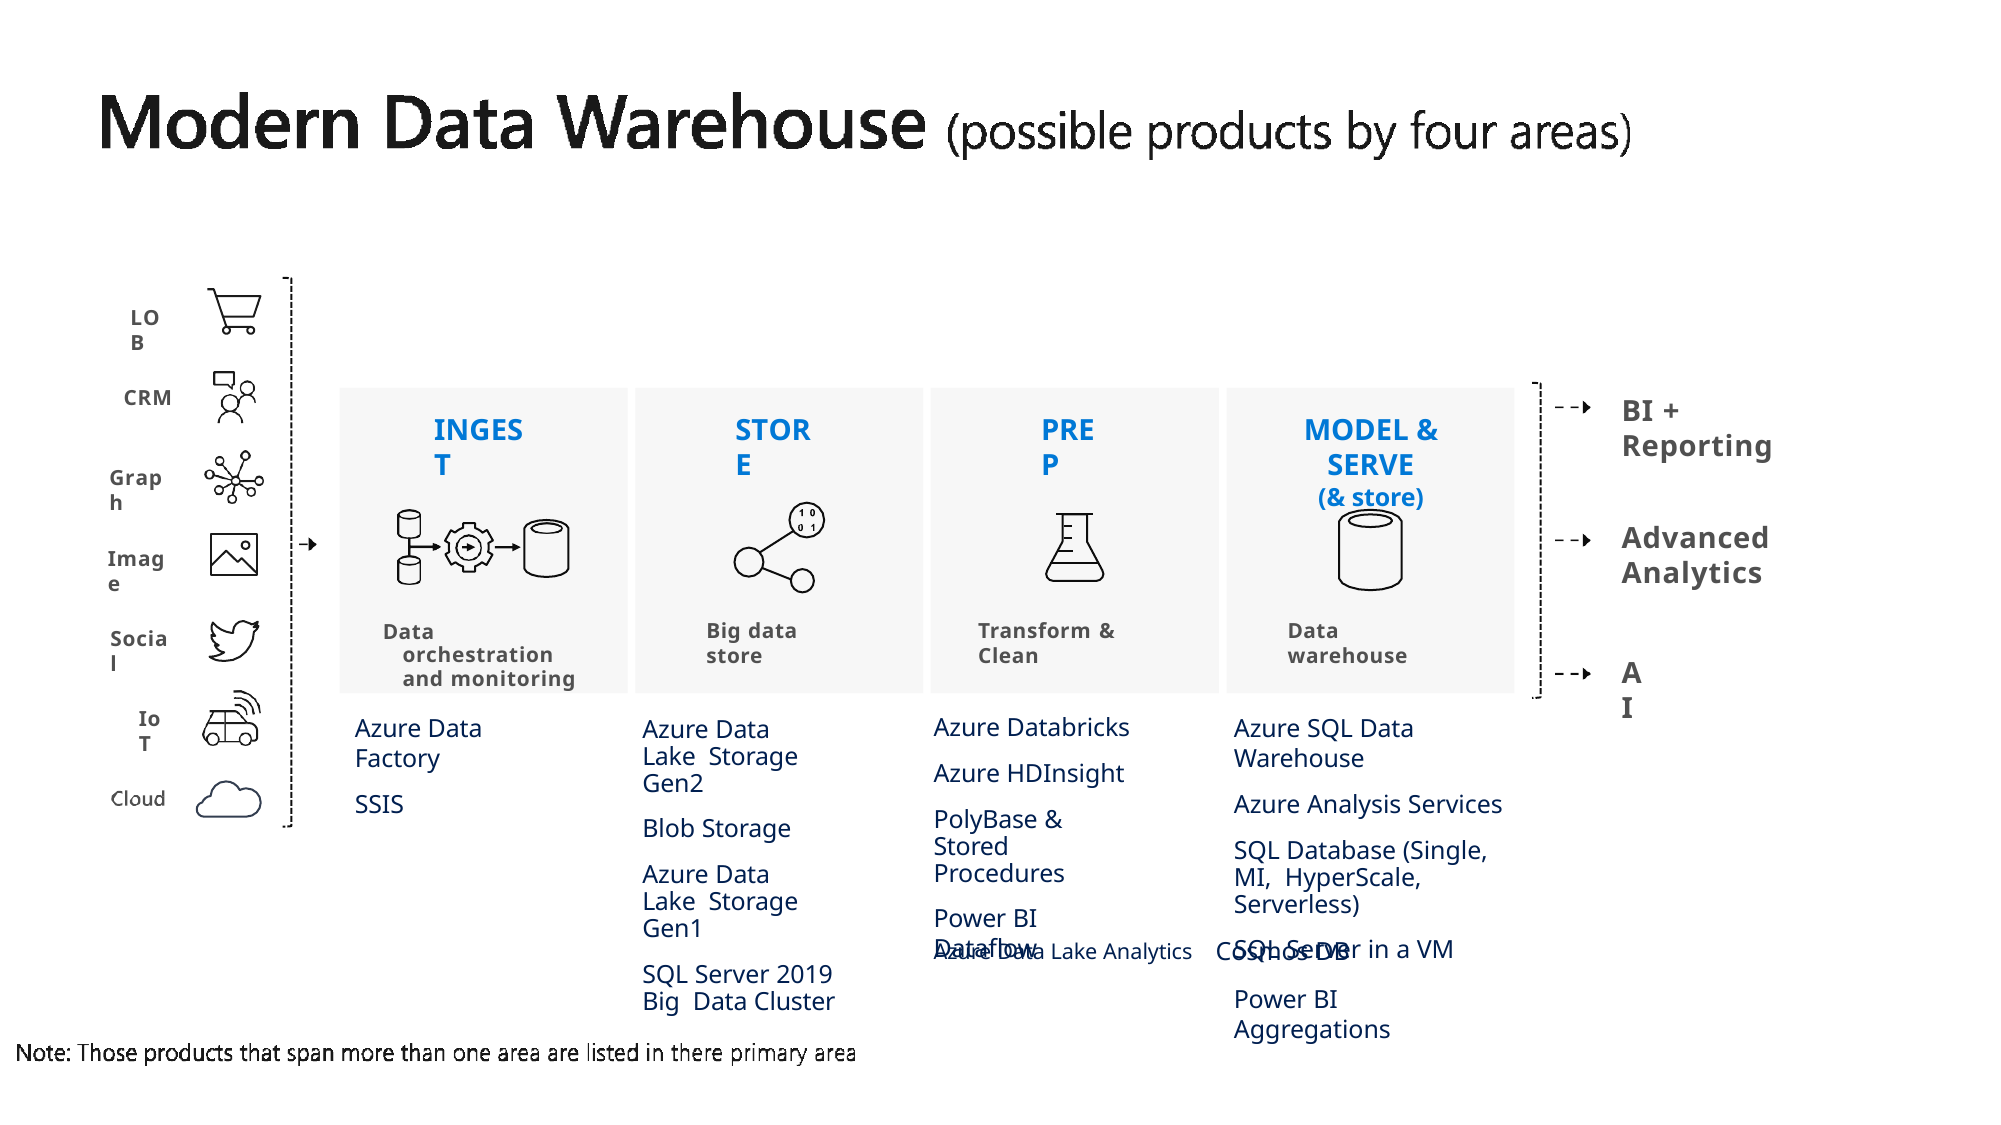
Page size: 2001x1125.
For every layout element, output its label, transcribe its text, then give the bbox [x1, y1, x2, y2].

text_box [196, 781, 261, 817]
text_box INGEST [434, 409, 535, 482]
text_box [207, 289, 261, 334]
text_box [733, 501, 826, 594]
text_box [1532, 382, 1541, 698]
text_box Big data store [706, 615, 854, 668]
text_box [930, 387, 1219, 694]
text_box Transform & Clean [978, 615, 1173, 668]
text_box MODEL & SERVE (& store) [1260, 409, 1483, 512]
text_box CRM [121, 382, 173, 410]
text_box [1046, 514, 1104, 581]
picture [1555, 666, 1591, 680]
text_box [142, 795, 153, 806]
text_box Graph [107, 463, 174, 515]
picture [948, 110, 1630, 160]
text_box [635, 387, 924, 694]
text_box AI [1619, 652, 1655, 725]
text_box IoT [136, 703, 173, 756]
text_box Data orchestration and monitoring [382, 615, 578, 691]
text_box Image [105, 543, 173, 596]
text_box Azure Data Lake Analytics Cosmos DB Power BI Aggregations [931, 904, 1487, 1044]
text_box Azure SQL Data Warehouse Azure Analysis Services SQL Database (Single, MI, HyperScale, Serverless) SQL Server in a VM [1231, 694, 1538, 964]
text_box Social [108, 623, 173, 676]
text_box [1339, 509, 1402, 591]
picture [1555, 400, 1591, 414]
text_box [339, 387, 628, 694]
text_box [154, 790, 165, 806]
text_box Data warehouse [1287, 615, 1455, 668]
text_box [129, 795, 141, 806]
picture [204, 450, 264, 504]
text_box LOB [128, 302, 174, 355]
picture [17, 1043, 856, 1067]
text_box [397, 509, 570, 585]
picture [102, 92, 925, 150]
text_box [209, 532, 259, 577]
text_box BI + Reporting [1619, 389, 1832, 462]
text_box Azure Databricks Azure HDInsight PolyBase & Stored Procedures Power BI Dataflow [931, 693, 1138, 904]
text_box PREP [1041, 409, 1111, 482]
picture [212, 371, 256, 424]
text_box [201, 690, 261, 746]
text_box [1226, 387, 1515, 694]
text_box STORE [735, 409, 826, 482]
text_box [111, 790, 123, 806]
text_box Azure Data Lake Storage Gen2 Blob Storage Azure Data Lake Storage Gen1 SQL Server 2019 Big Data Cluster [640, 710, 867, 1016]
text_box [209, 621, 259, 661]
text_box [281, 276, 318, 829]
picture [1555, 533, 1591, 547]
text_box Advanced Analytics [1619, 517, 1899, 590]
text_box Azure Data Factory SSIS [352, 694, 565, 819]
